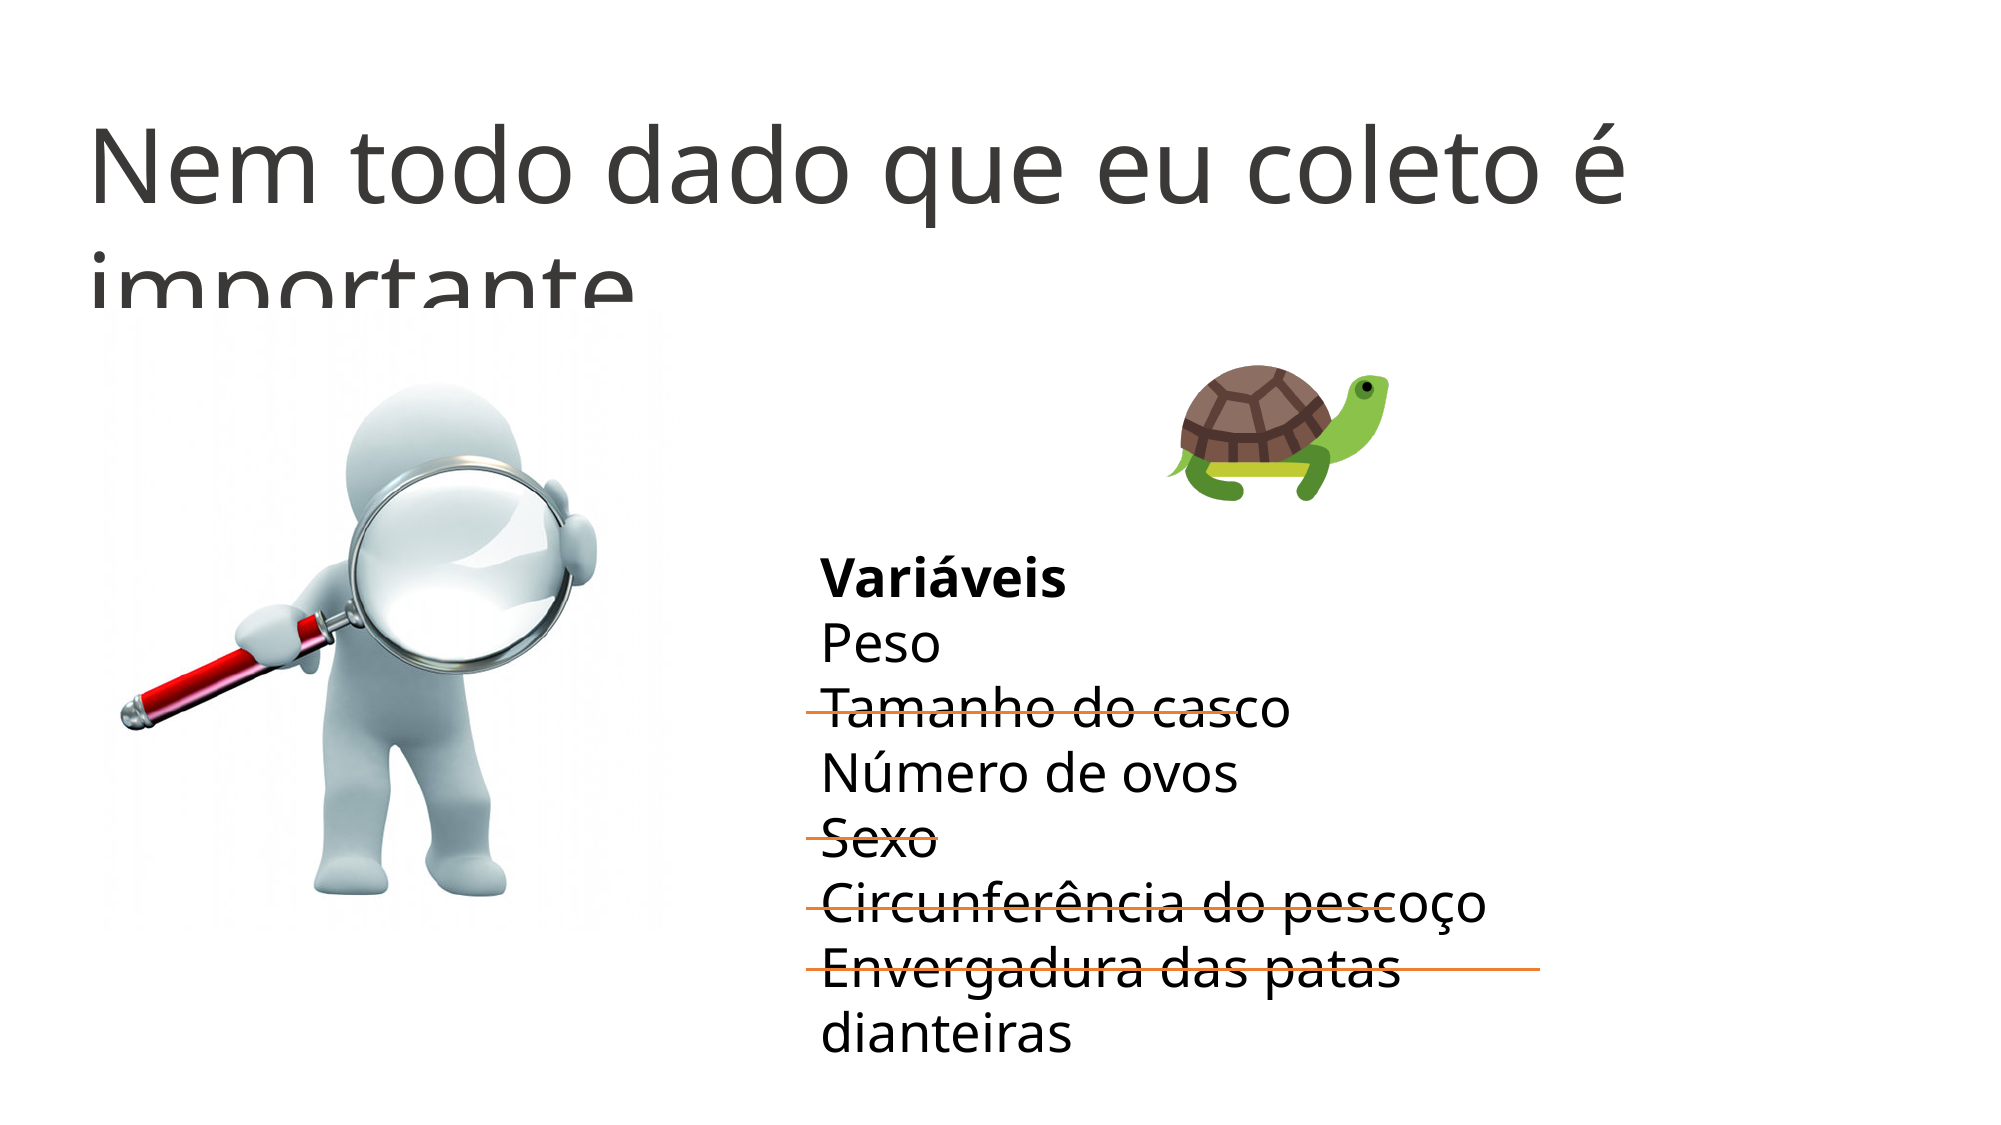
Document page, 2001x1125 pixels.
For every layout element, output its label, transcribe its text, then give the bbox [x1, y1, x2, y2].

text_box Nem todo dado que eu coleto é importante [71, 91, 1888, 357]
picture [1161, 317, 1393, 549]
picture [71, 308, 694, 931]
text_box Variáveis Peso Tamanho do casco Número de ovos Sexo Circunferência do pescoço Envergadura das patas dianteiras [805, 536, 1595, 1071]
